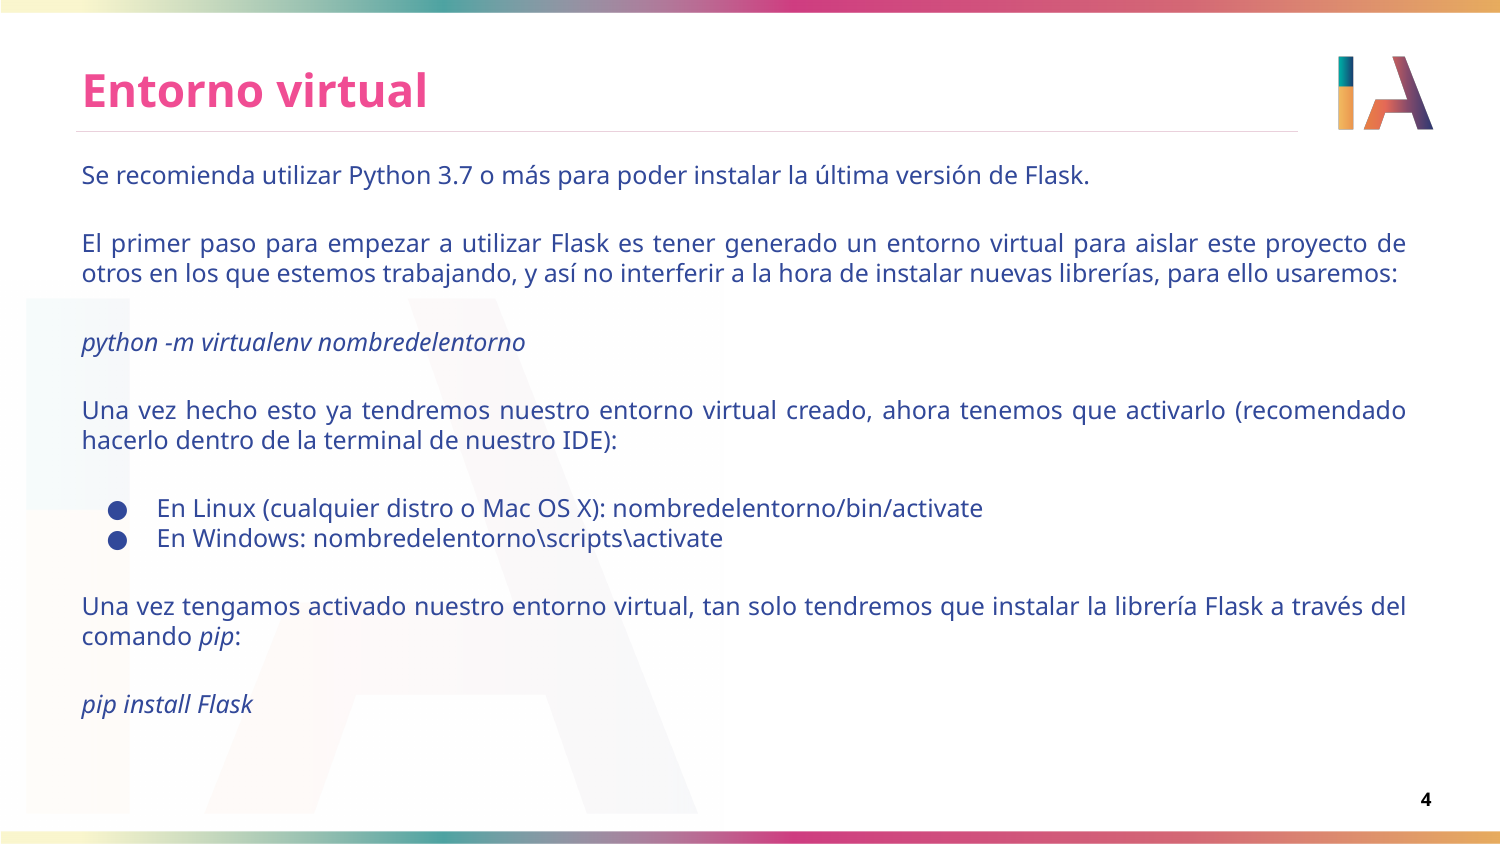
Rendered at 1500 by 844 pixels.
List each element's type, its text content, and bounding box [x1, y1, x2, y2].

list Entorno virtual [76, 59, 1330, 116]
picture [0, 0, 1500, 13]
picture [0, 280, 1500, 844]
text_box Se recomienda utilizar Python 3.7 o más para poder instalar la última versión de Flask. El primer paso para empezar a utilizar Flask es tener generado un entorno virtual para aislar este proyecto de otros en los que estemos trabajando, y así no interferir a la hora de instalar nuevas librerías, para ello usaremos: python -m virtualenv nombredelentorno Una vez hecho esto ya tendremos nuestro entorno virtual creado, ahora tenemos que activarlo (recomendado hacerlo dentro de la terminal de nuestro IDE): En Linux (cualquier distro o Mac OS X): nombredelentorno/bin/activate En Windows: nombredelentorno\scripts\activate Una vez tengamos activado nuestro entorno virtual, tan solo tendremos que instalar la librería Flask a través del comando pip: pip install Flask [729, 336, 1415, 611]
picture [1335, 54, 1437, 132]
slide_number ‹#› [1414, 781, 1457, 829]
